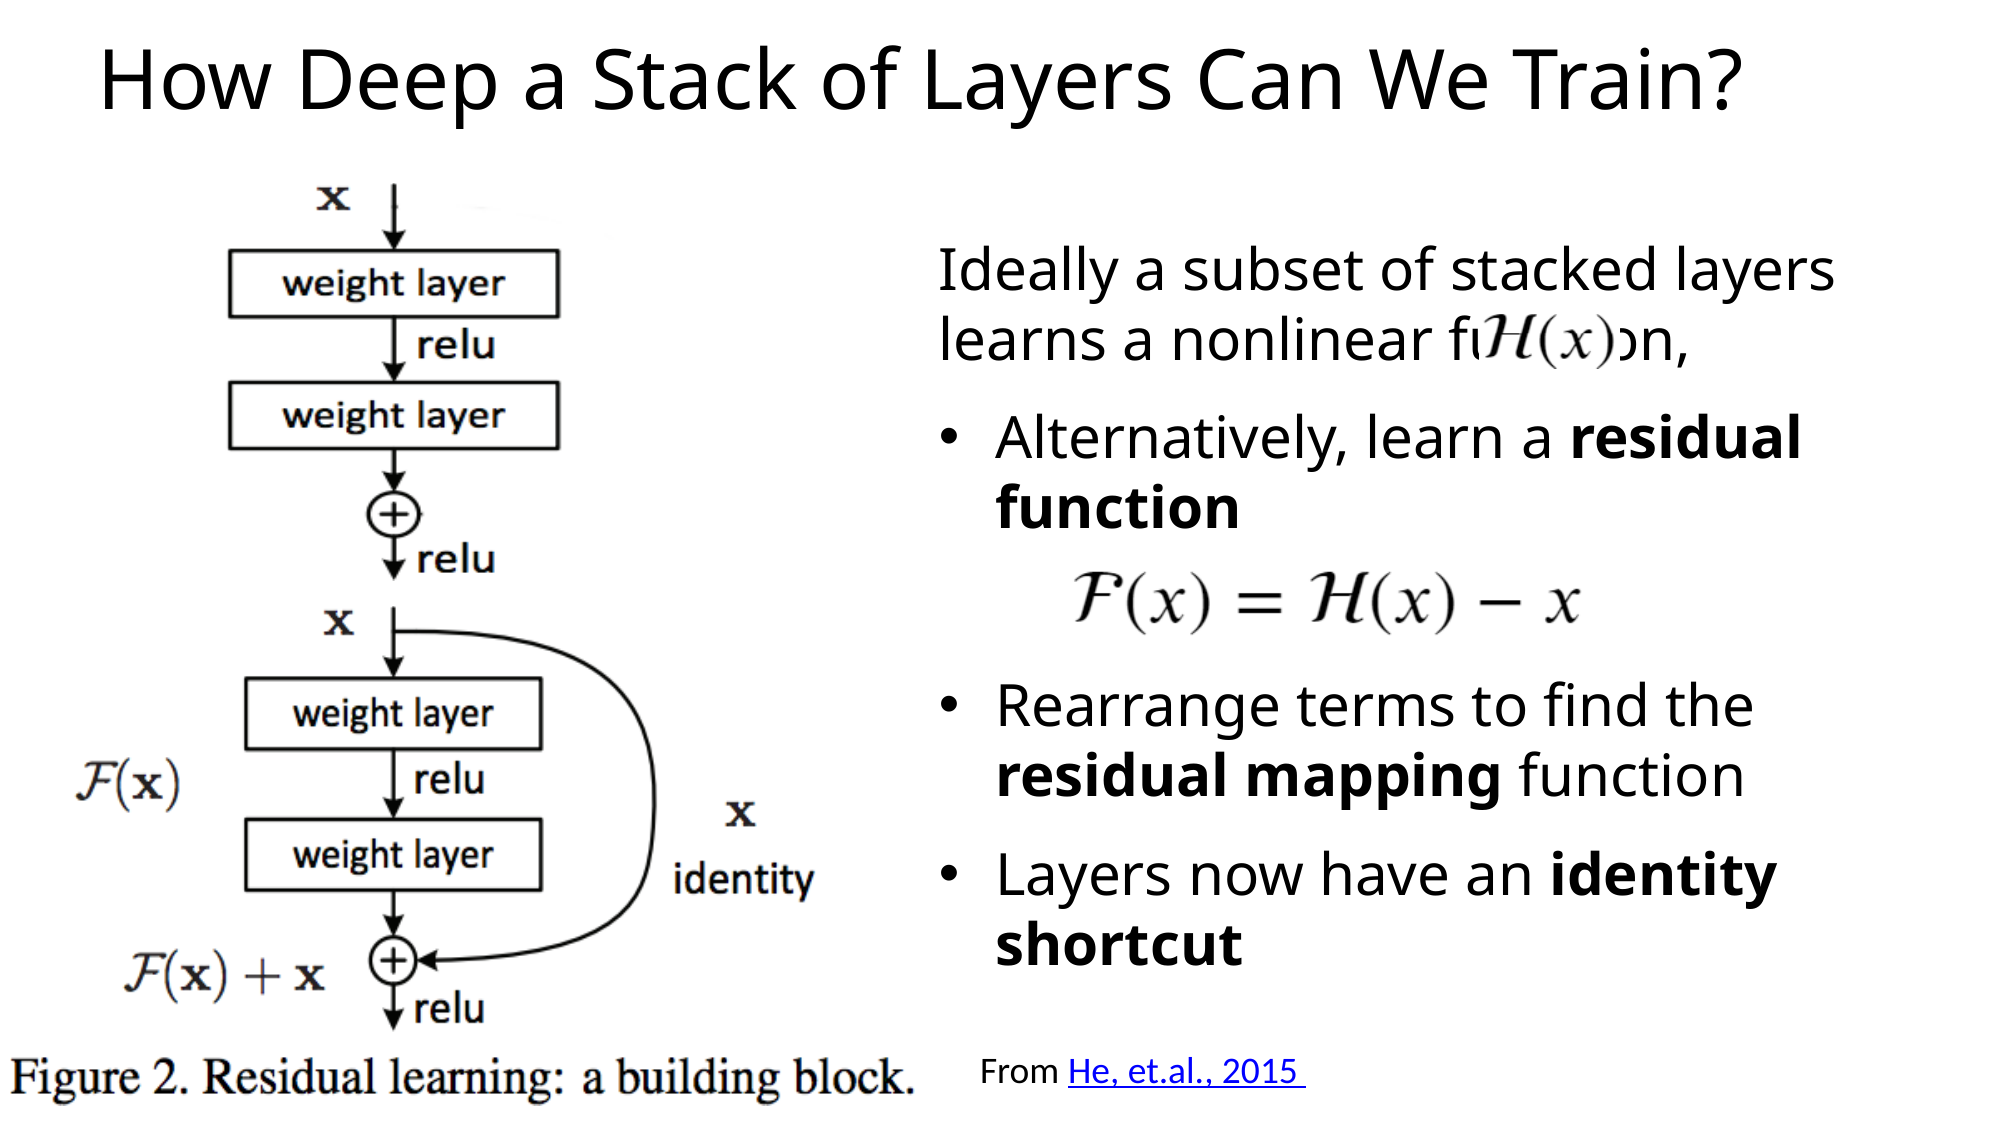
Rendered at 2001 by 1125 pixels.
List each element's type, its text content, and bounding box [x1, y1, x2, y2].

list Ideally a subset of stacked layers learns a nonlinear function, Alternatively, learn a residual function Rearrange terms to find the residual mapping function Layers now have an identity shortcut [924, 224, 1990, 1114]
text_box How Deep a Stack of Layers Can We Train? [82, 19, 1947, 115]
picture [10, 605, 915, 1107]
text_box From He, et.al., 2015 [965, 1038, 1355, 1099]
picture [1478, 299, 1620, 370]
picture [1059, 555, 1594, 636]
picture [40, 182, 615, 581]
